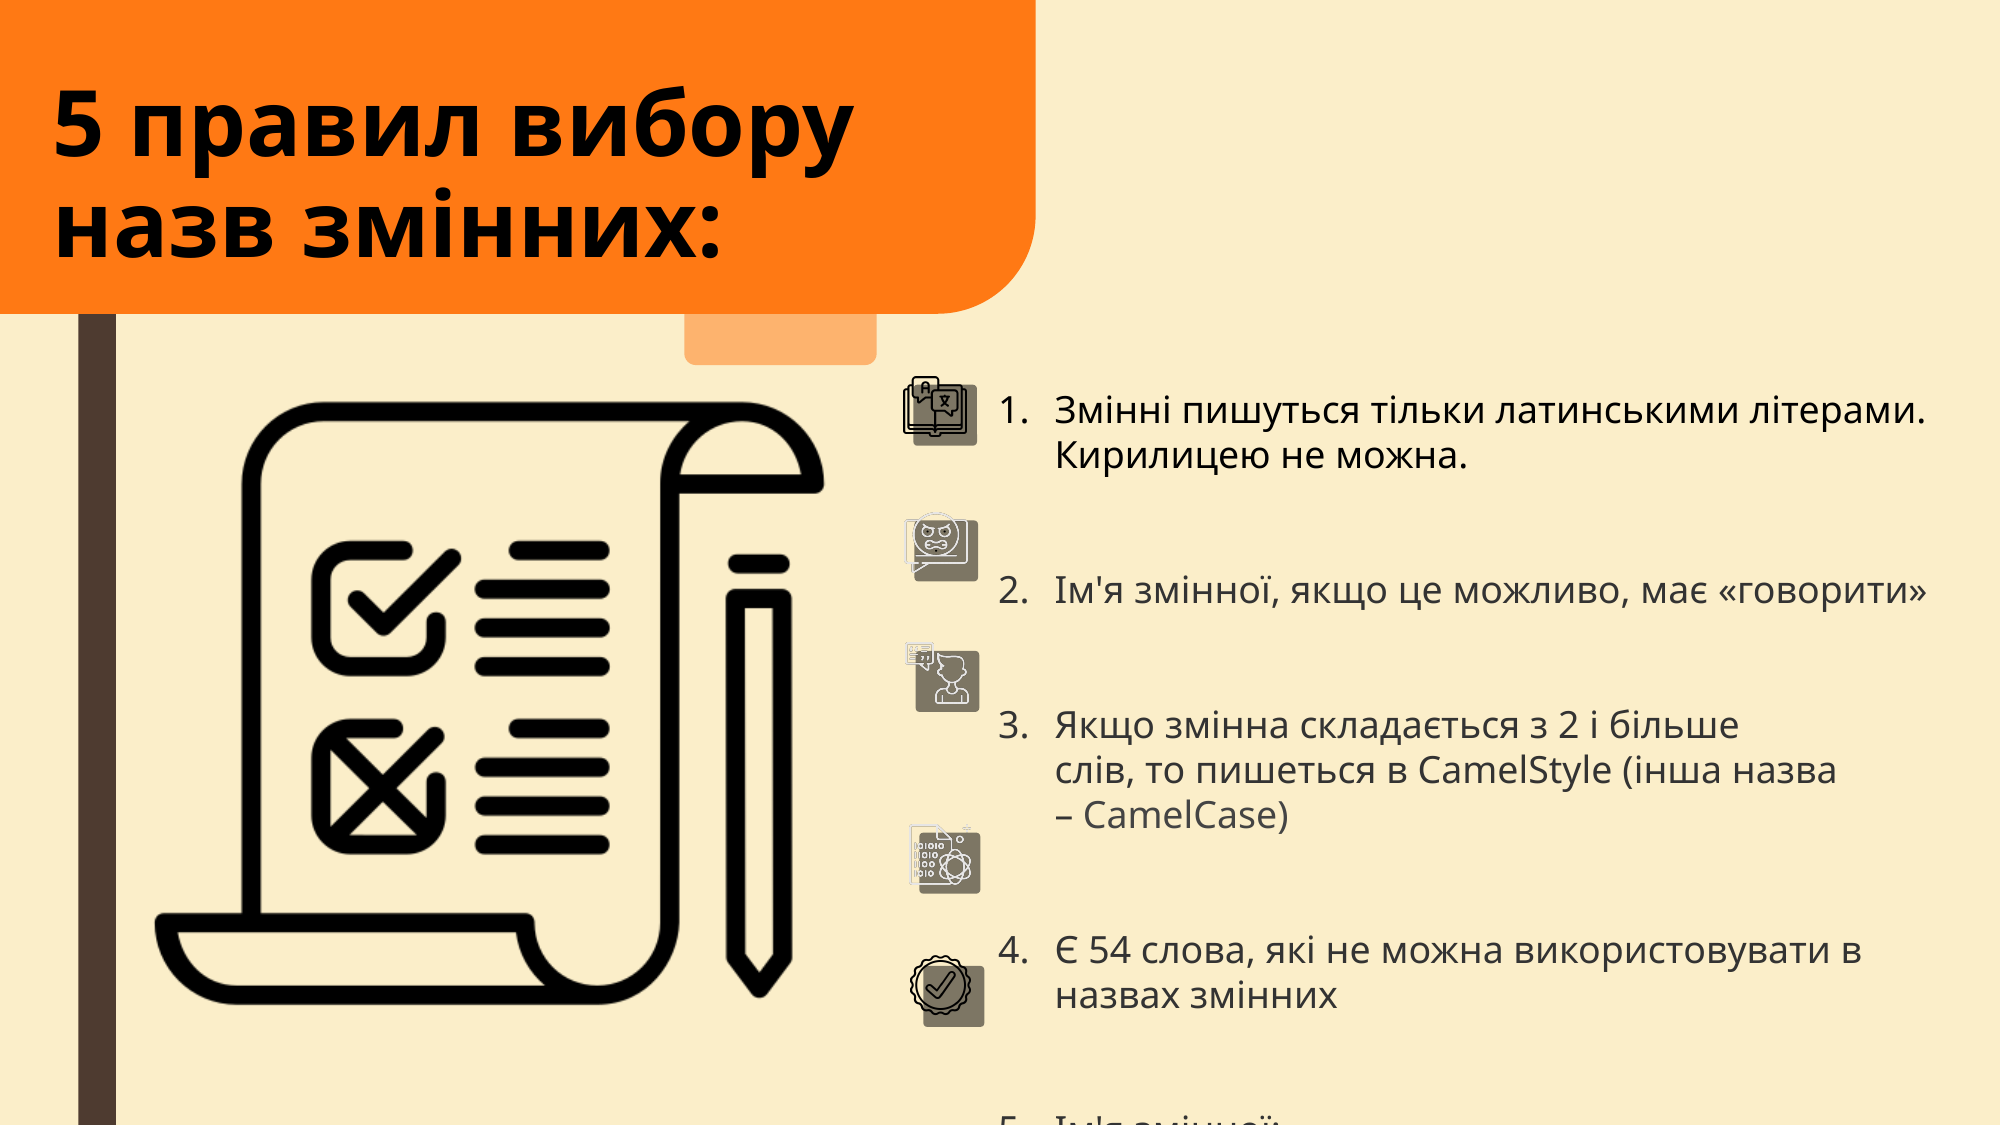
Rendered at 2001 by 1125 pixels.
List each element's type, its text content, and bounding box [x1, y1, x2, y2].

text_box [909, 824, 981, 894]
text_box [0, 0, 1036, 366]
picture [109, 323, 870, 1084]
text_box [910, 955, 985, 1028]
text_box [904, 512, 979, 582]
text_box [1305, 962, 1311, 1003]
text_box Змінні пишуться тільки латинськими літерами. Кирилицею не можна. Ім'я змінної, якщо це можливо, має «говорити» Якщо змінна складається з 2 і більше слів, то пишеться в CamelStyle (інша назва – CamelCase) Є 54 слова, які не можна використовувати в назвах змінних Ім'я змінної: може починатися з будь-яких латинських букв, $ або _ не може починатися з цифр [995, 383, 1971, 1125]
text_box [905, 642, 980, 713]
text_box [903, 376, 977, 446]
